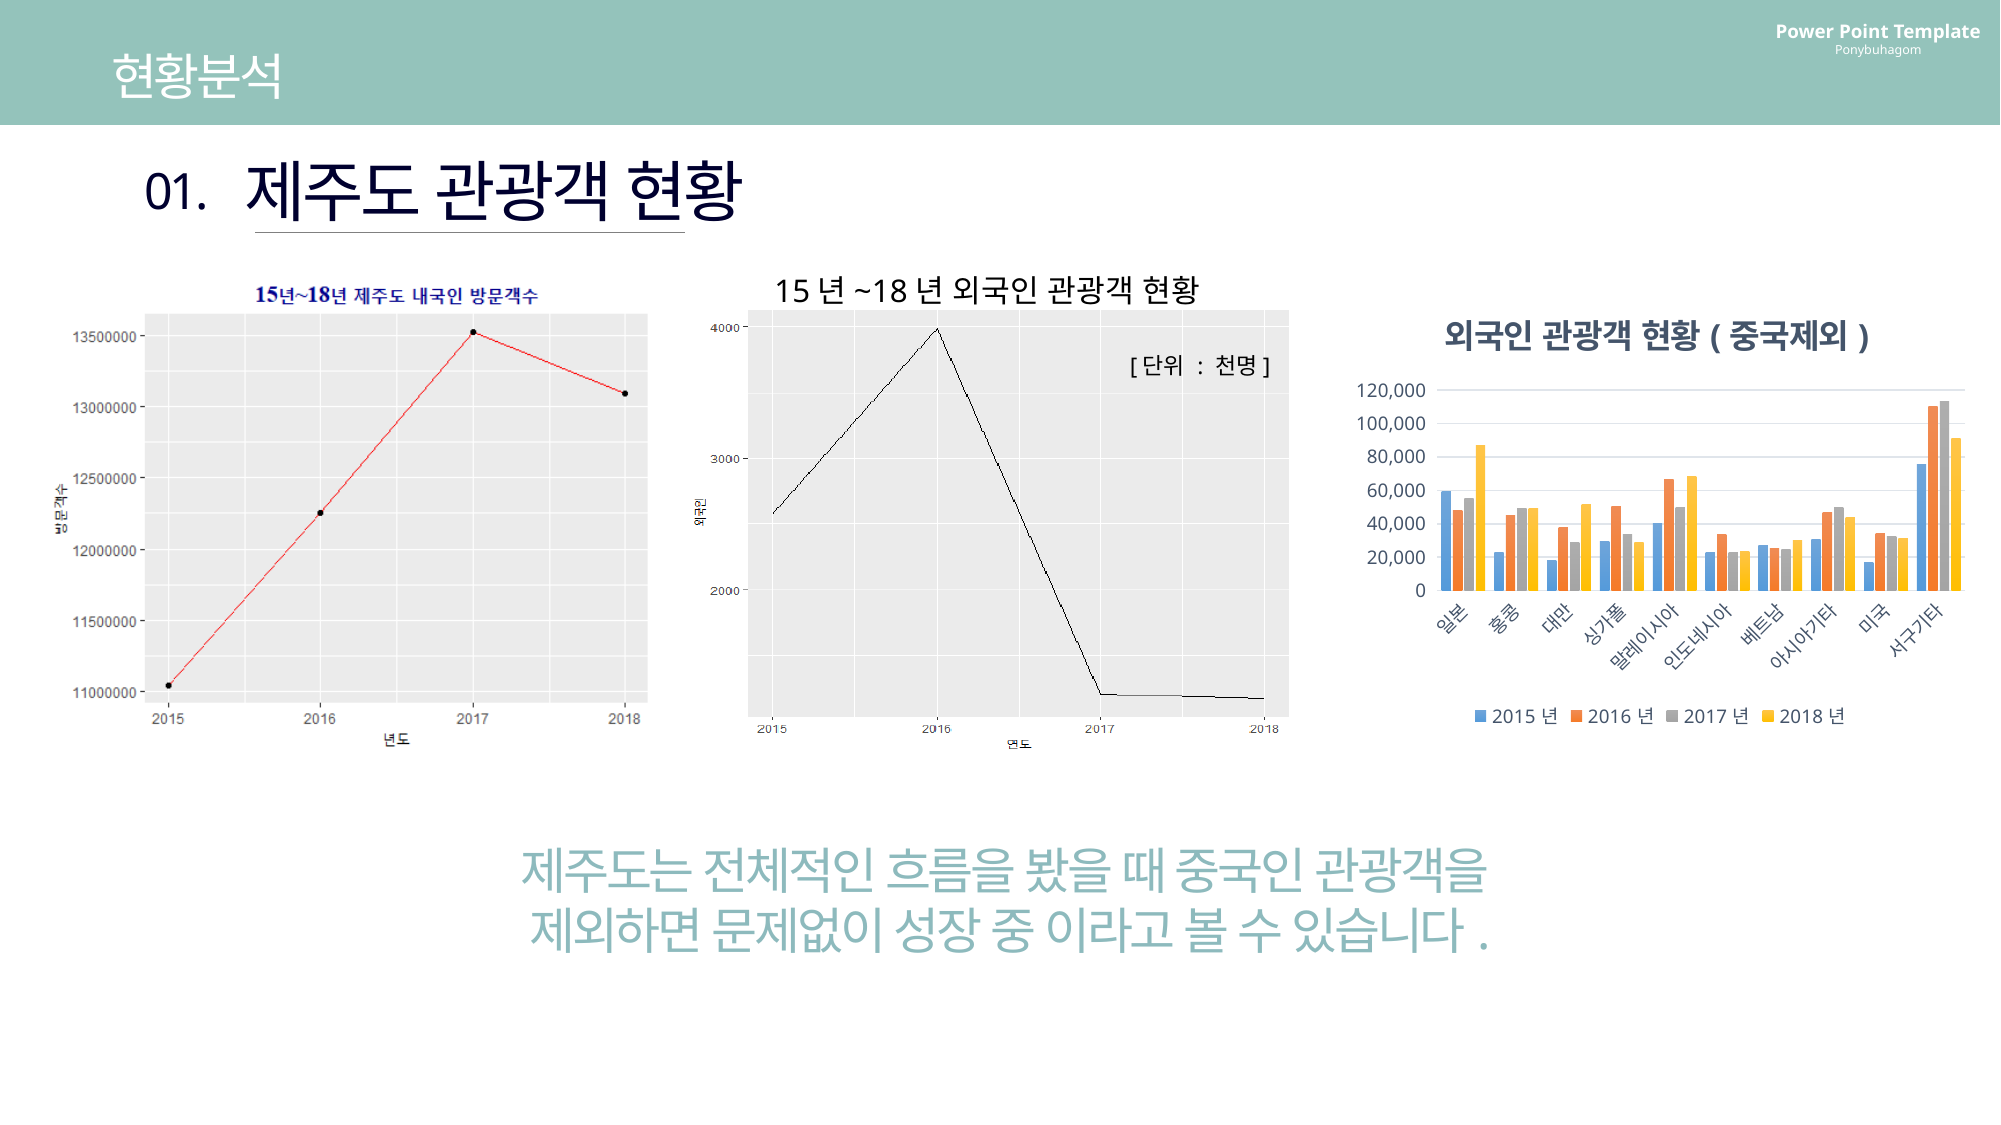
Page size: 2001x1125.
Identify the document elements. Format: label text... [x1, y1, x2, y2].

text_box 제주도 관광객 현황 [229, 142, 761, 238]
text_box 현황분석 [96, 37, 301, 113]
chart [1343, 283, 1978, 737]
text_box 01. [129, 152, 224, 227]
picture [43, 276, 657, 756]
text_box Power Point Template Ponybuhagom [1760, 12, 1996, 65]
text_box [684, 264, 1298, 756]
text_box 제주도는 전체적인 흐름을 봤을 때 중국인 관광객을 제외하면 문제없이 성장 중 이라고 볼 수 있습니다. [193, 831, 1827, 967]
